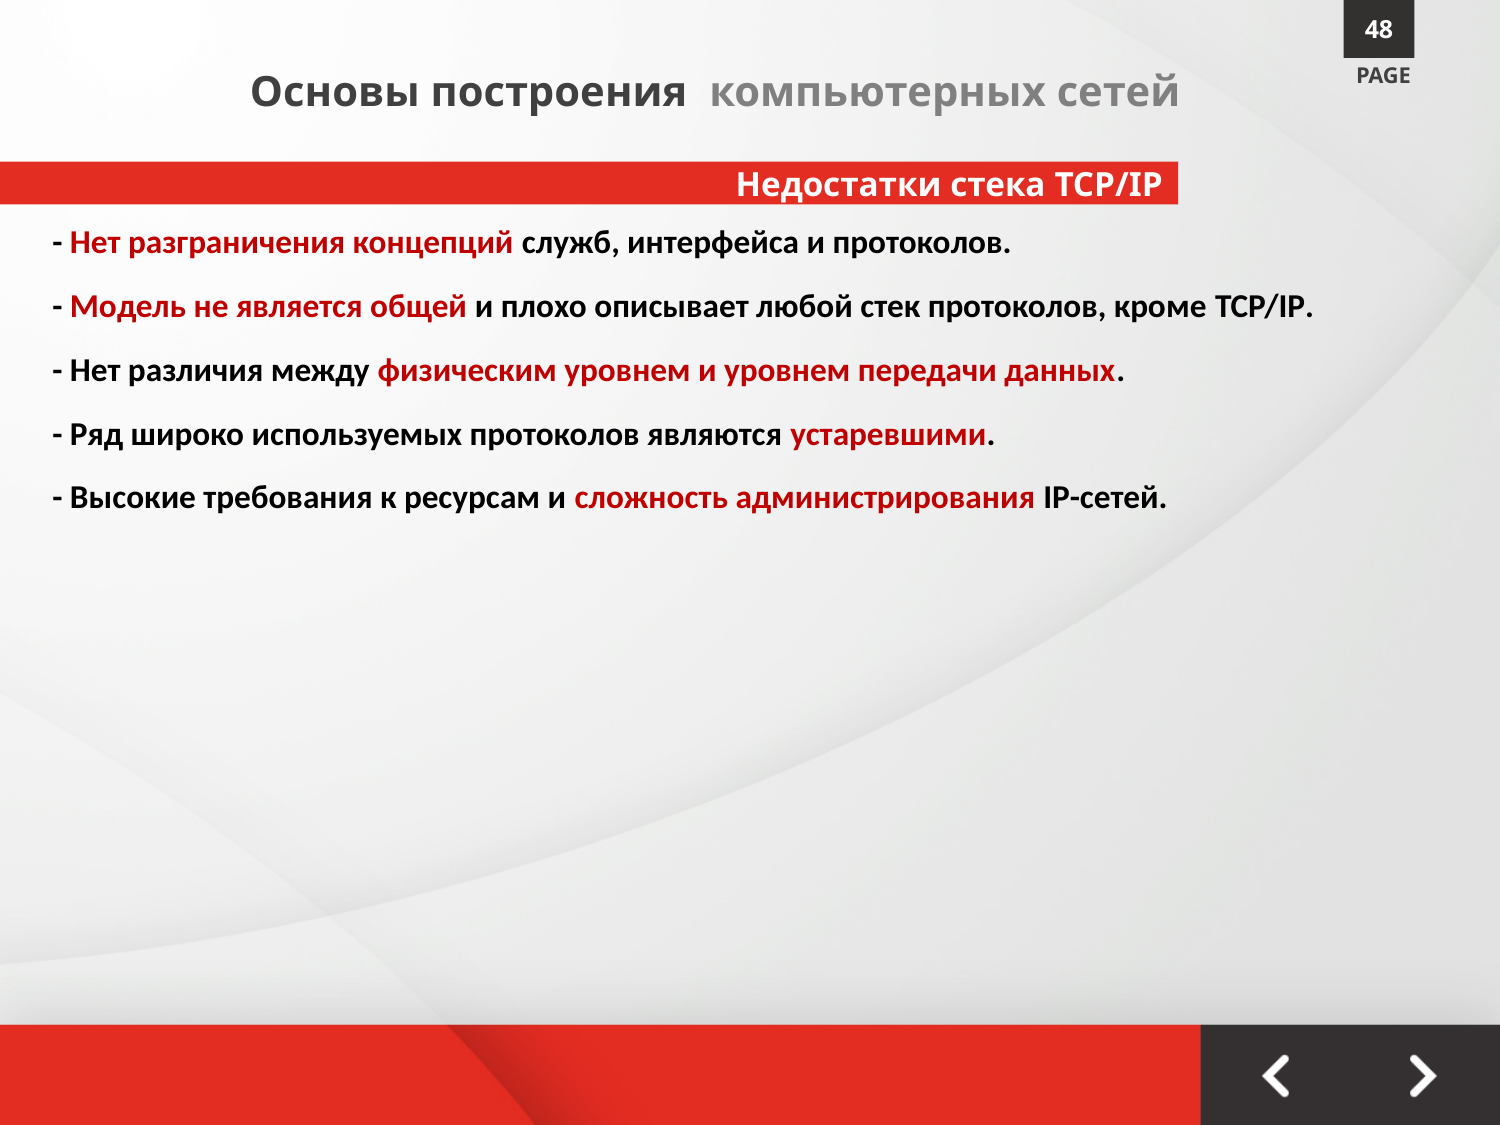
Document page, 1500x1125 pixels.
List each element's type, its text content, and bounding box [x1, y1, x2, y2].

text_box 48 [1342, 0, 1417, 60]
subtitle Недостатки стека TCP/IP [0, 161, 1179, 205]
picture [0, 0, 1500, 1125]
text_box Основы построения компьютерных сетей [22, 57, 1196, 123]
text_box PAGE [1341, 54, 1426, 96]
text_box - Нет разграничения концепций служб, интерфейса и протоколов. - Модель не является общей и плохо описывает любой стек протоколов, кроме TCP/IP. - Нет различия между физическим уровнем и уровнем передачи данных. - Ряд широко используемых протоколов являются устаревшими. - Высокие требования к ресурсам и сложность администрирования IP-сетей. [37, 221, 1433, 555]
